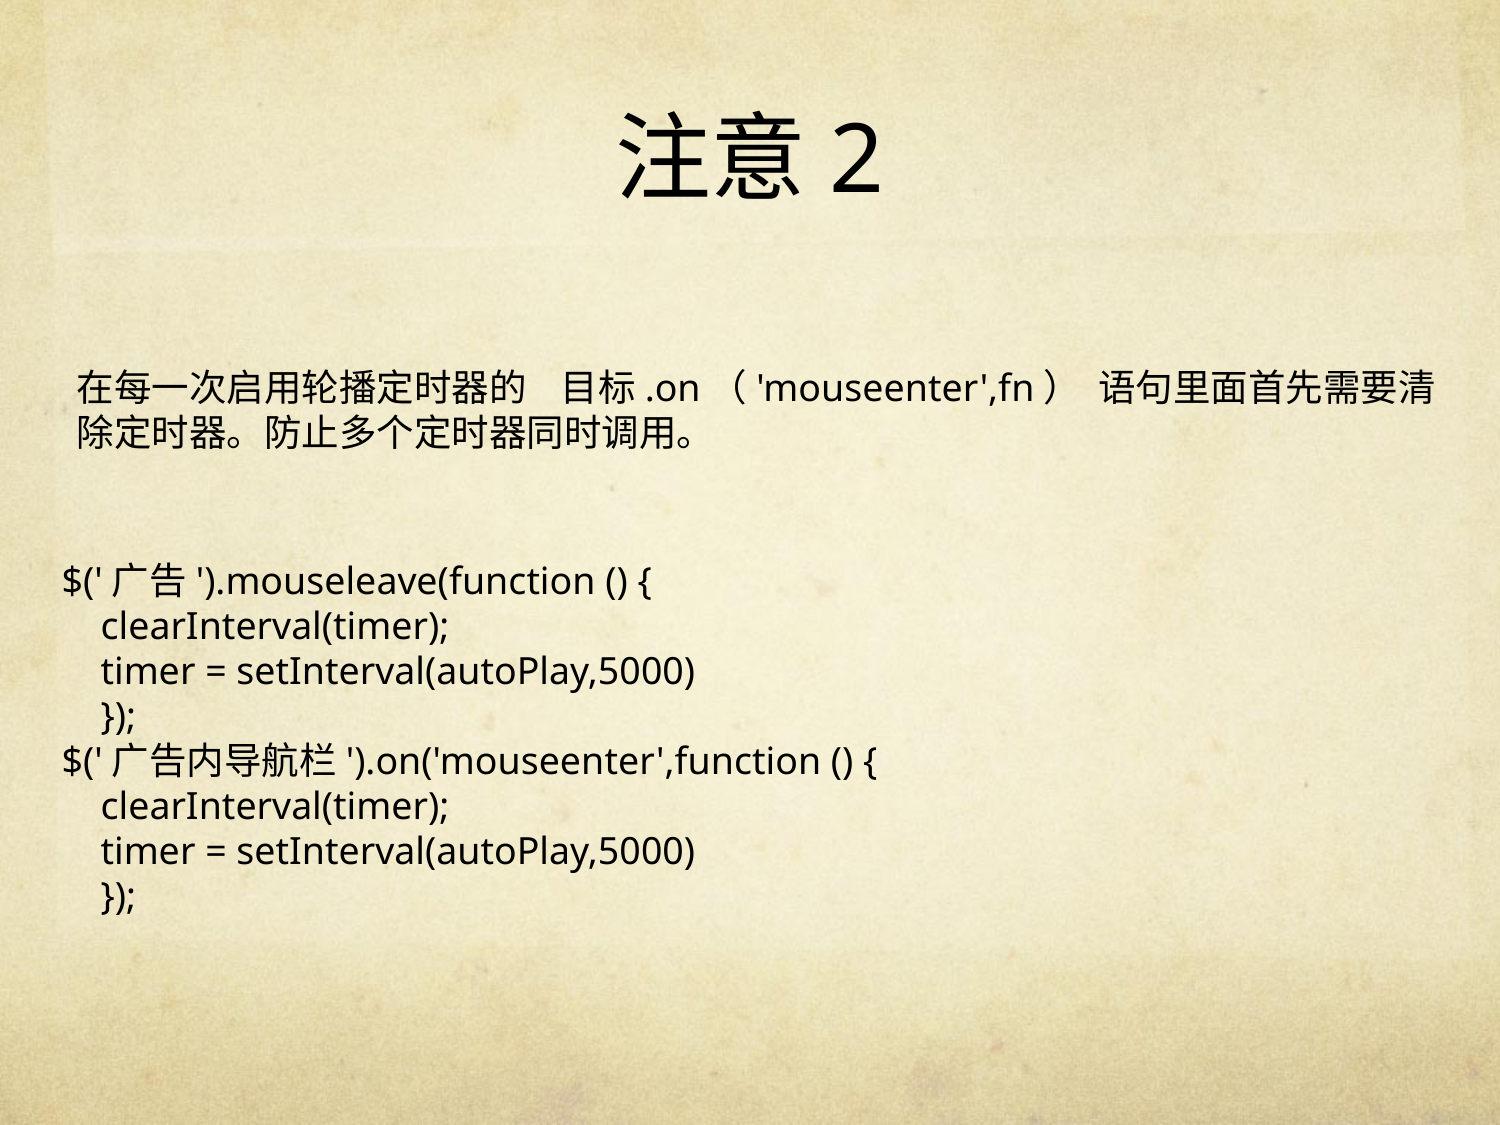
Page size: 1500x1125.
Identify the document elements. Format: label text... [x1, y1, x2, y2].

picture [0, 0, 1500, 1125]
text_box 在每一次启用轮播定时器的 目标.on（'mouseenter',fn） 语句里面首先需要清除定时器。防止多个定时器同时调用。 [62, 356, 1466, 461]
title 注意2 [150, 82, 1350, 225]
text_box $('广告').mouseleave(function () { clearInterval(timer); timer = setInterval(autoPlay,5000) }); $('广告内导航栏').on('mouseenter',function () { clearInterval(timer); timer = setInterval(autoPlay,5000) }); [46, 549, 1419, 970]
